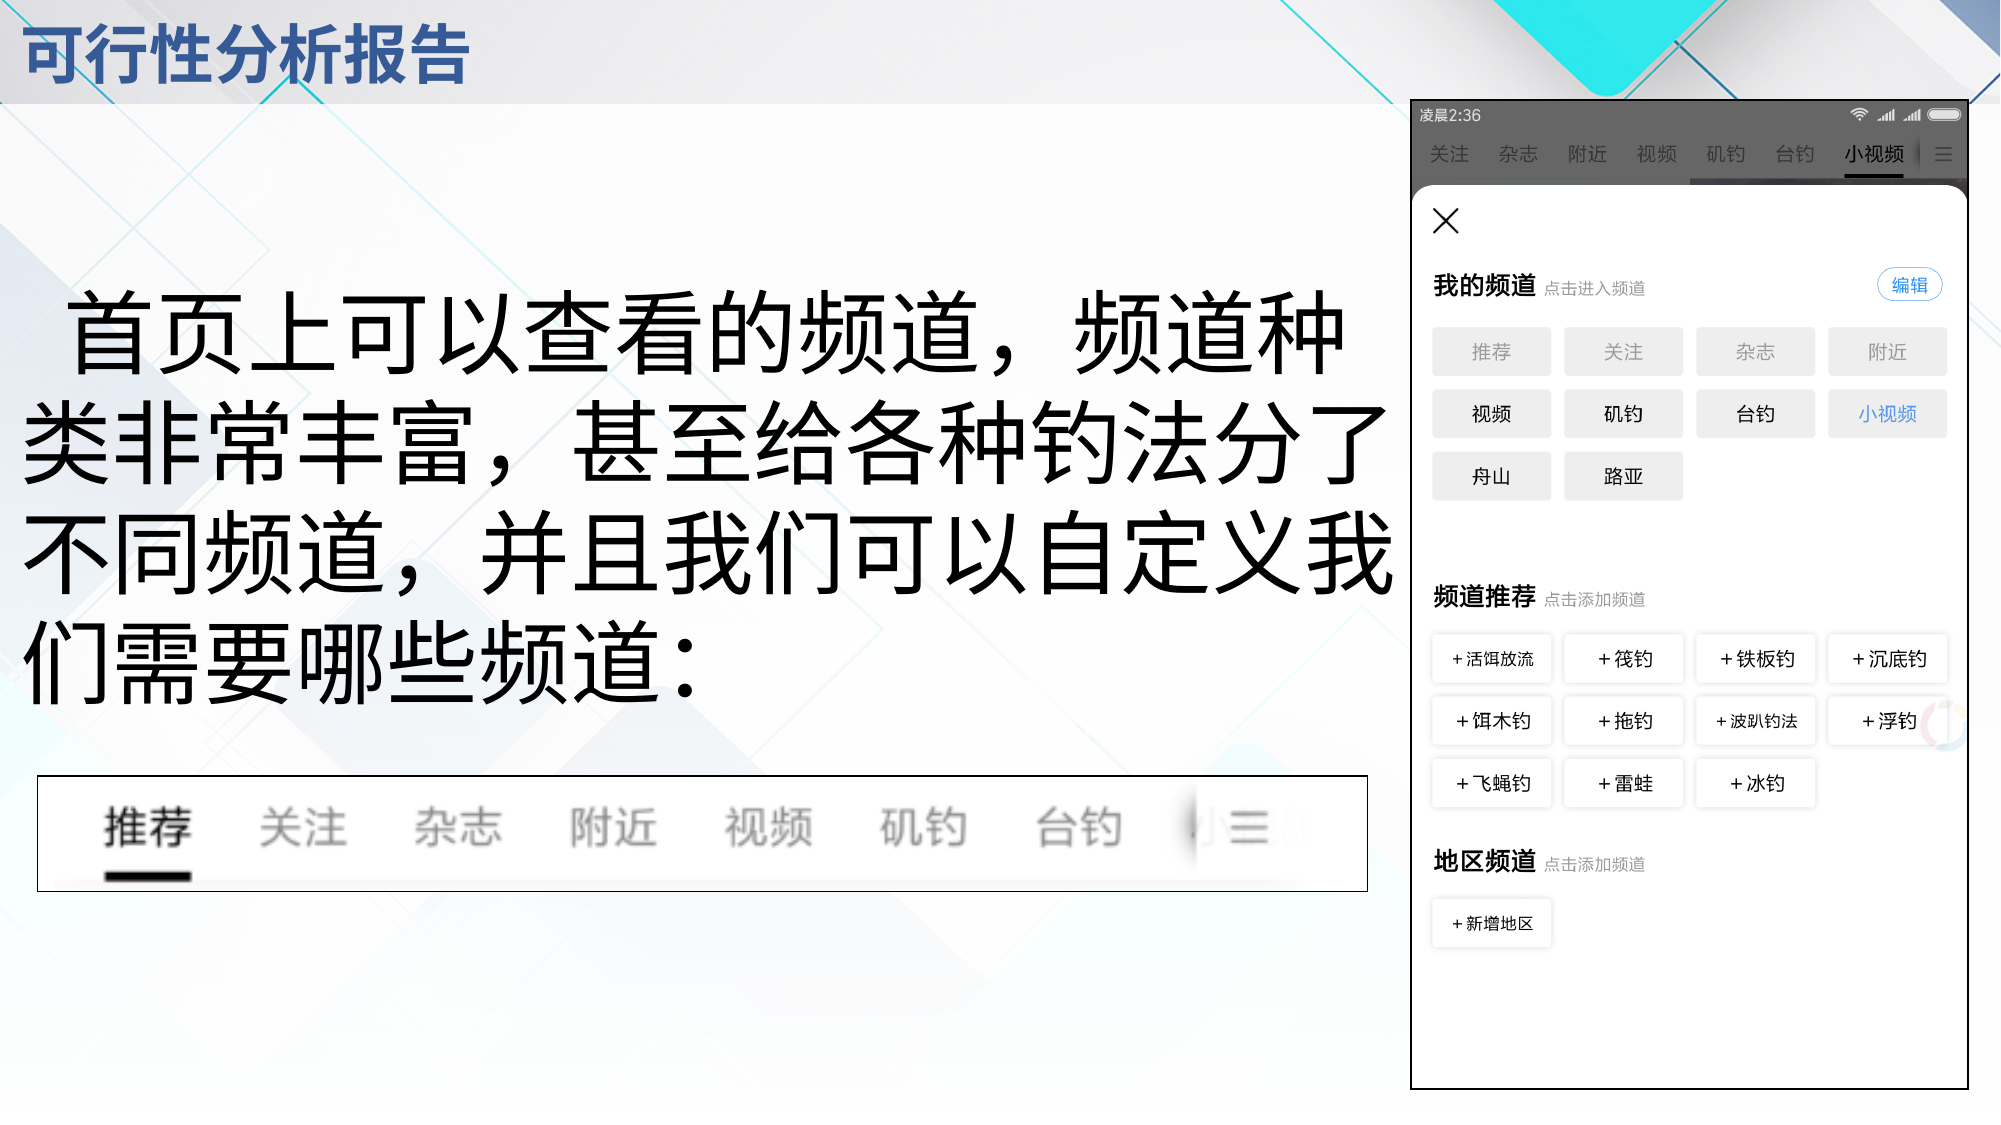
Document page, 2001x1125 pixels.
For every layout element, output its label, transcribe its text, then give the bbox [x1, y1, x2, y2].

picture [37, 776, 1367, 891]
picture [0, 0, 2001, 1125]
picture [1411, 100, 1968, 1089]
title 可行性分析报告 [5, 15, 1730, 101]
text_box 首页上可以查看的频道，频道种类非常丰富，甚至给各种钓法分了不同频道，并且我们可以自定义我们需要哪些频道： [4, 268, 1410, 723]
